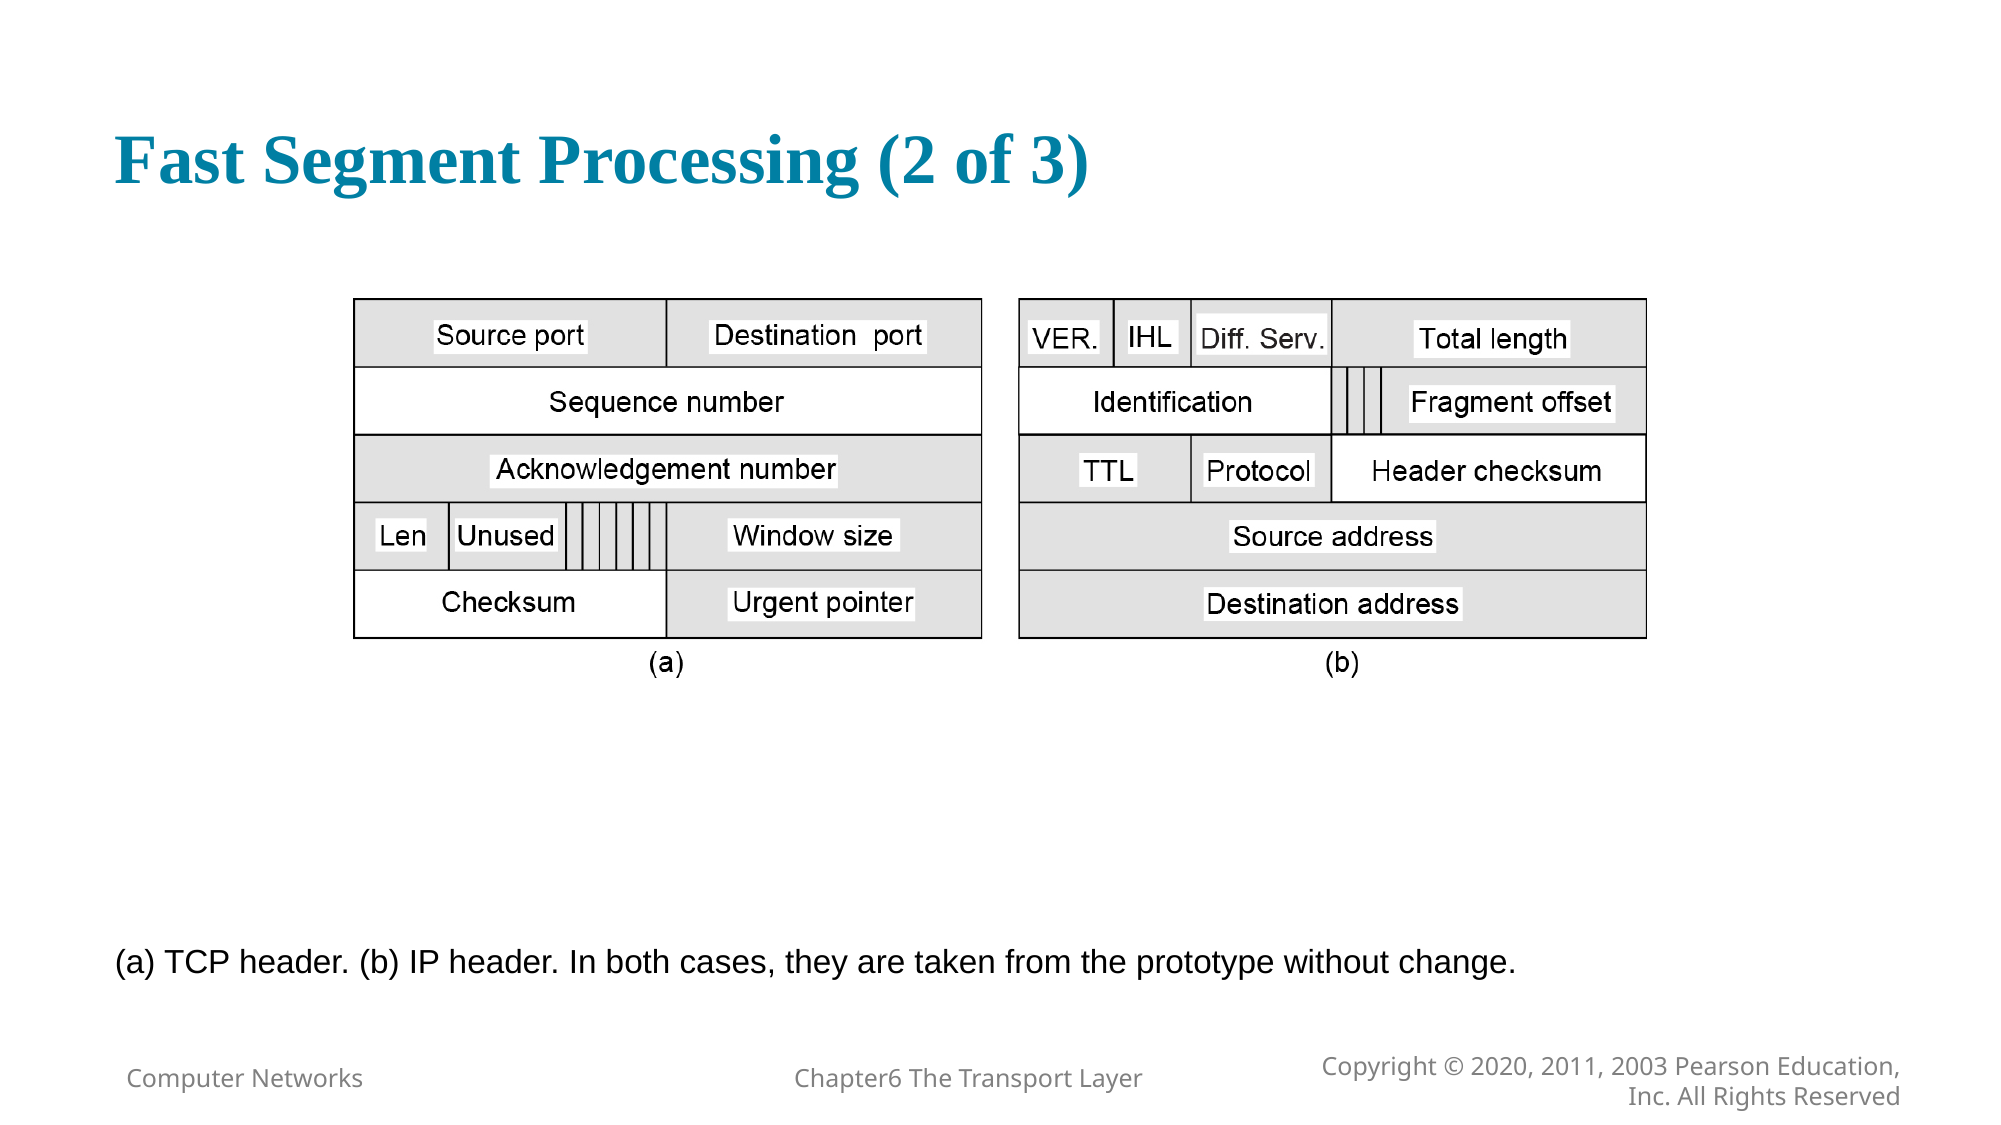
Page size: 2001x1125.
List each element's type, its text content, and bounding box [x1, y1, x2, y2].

title Fast Segment Processing (2 of 3) [99, 37, 1900, 213]
picture [352, 298, 1647, 685]
list (a) TCP header. (b) IP header. In both cases, they are taken from the prototype without change. [99, 828, 1900, 996]
